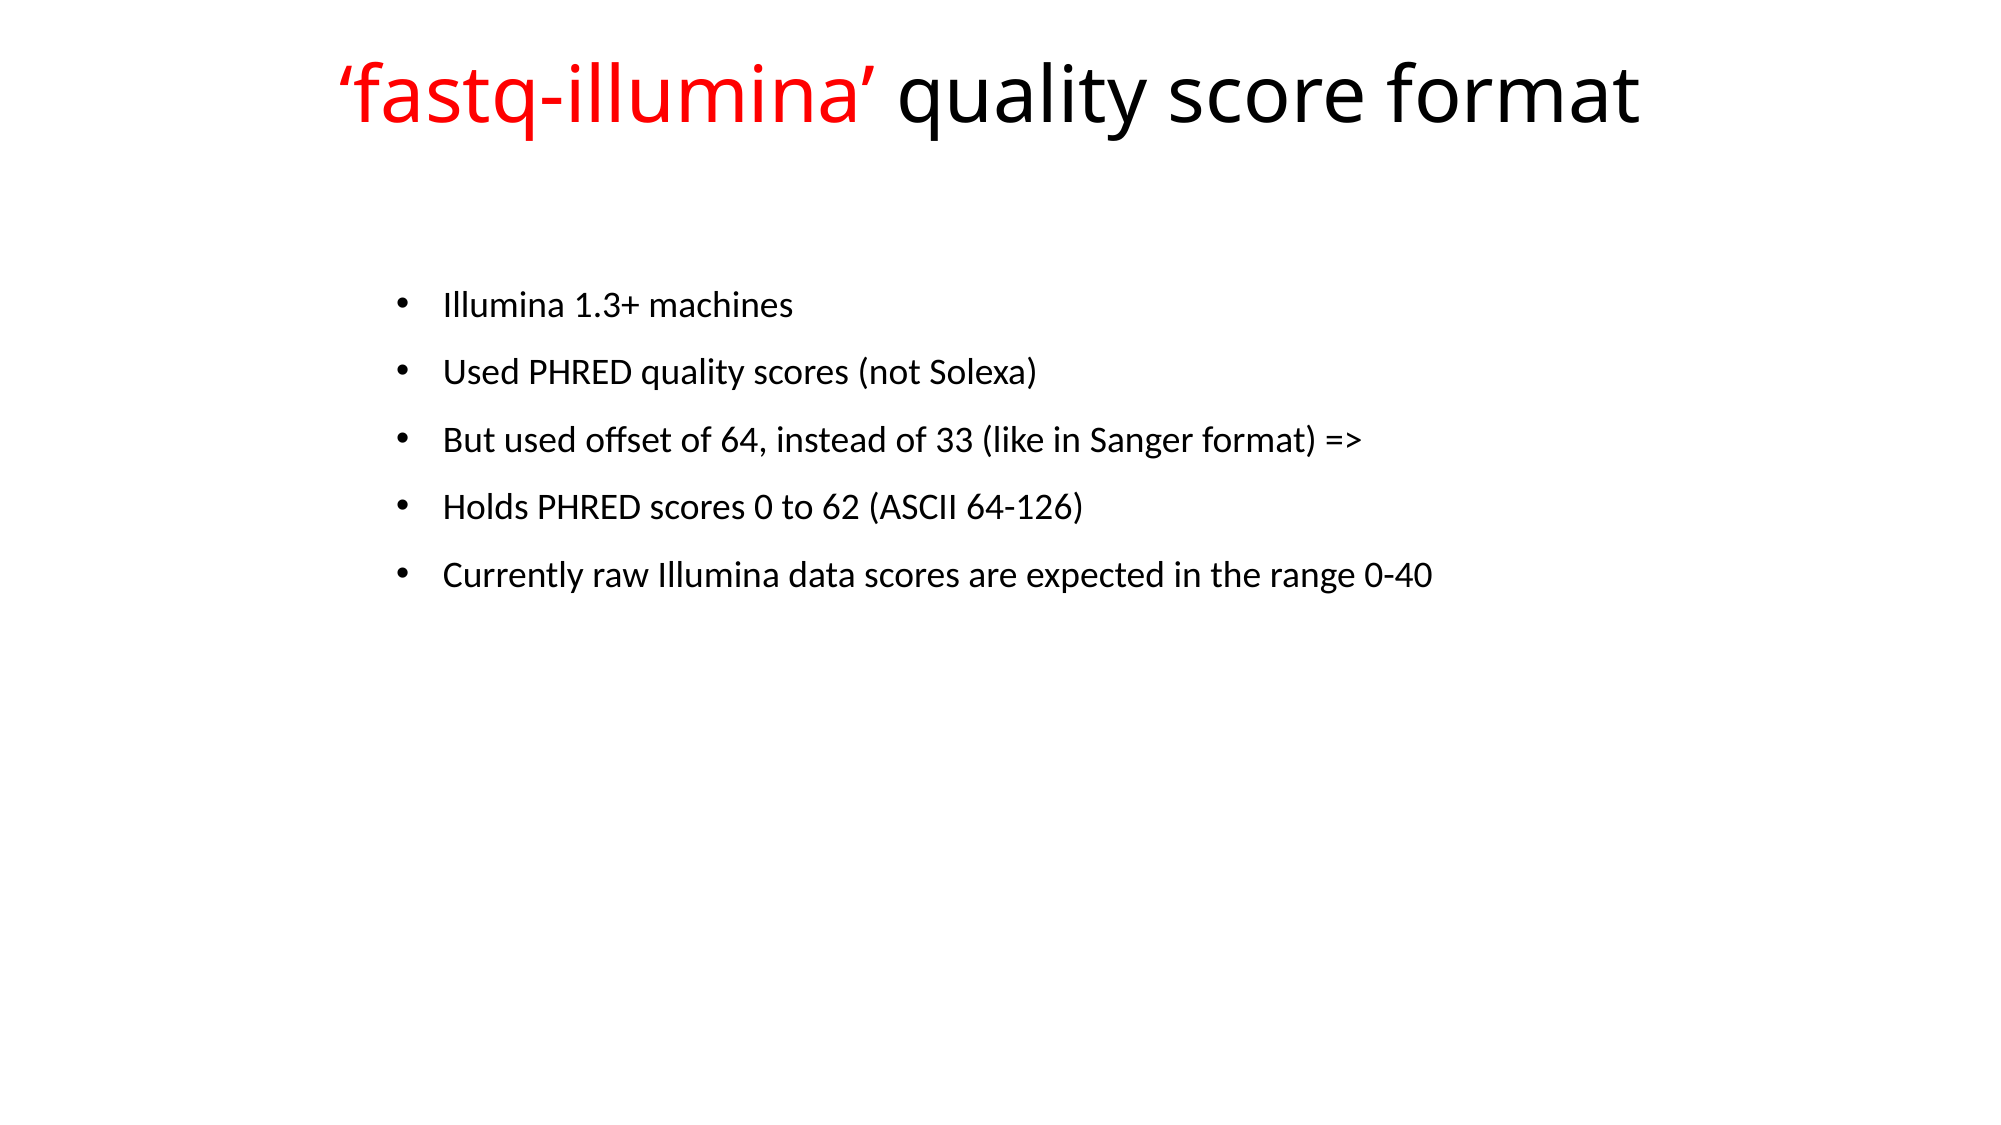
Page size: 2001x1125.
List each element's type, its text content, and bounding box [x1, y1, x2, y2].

text_box Illumina 1.3+ machines Used PHRED quality scores (not Solexa) But used offset of 64, instead of 33 (like in Sanger format) => Holds PHRED scores 0 to 62 (ASCII 64-126) Currently raw Illumina data scores are expected in the range 0-40 [381, 249, 1449, 603]
title ‘fastq-illumina’ quality score format [324, 45, 1675, 150]
